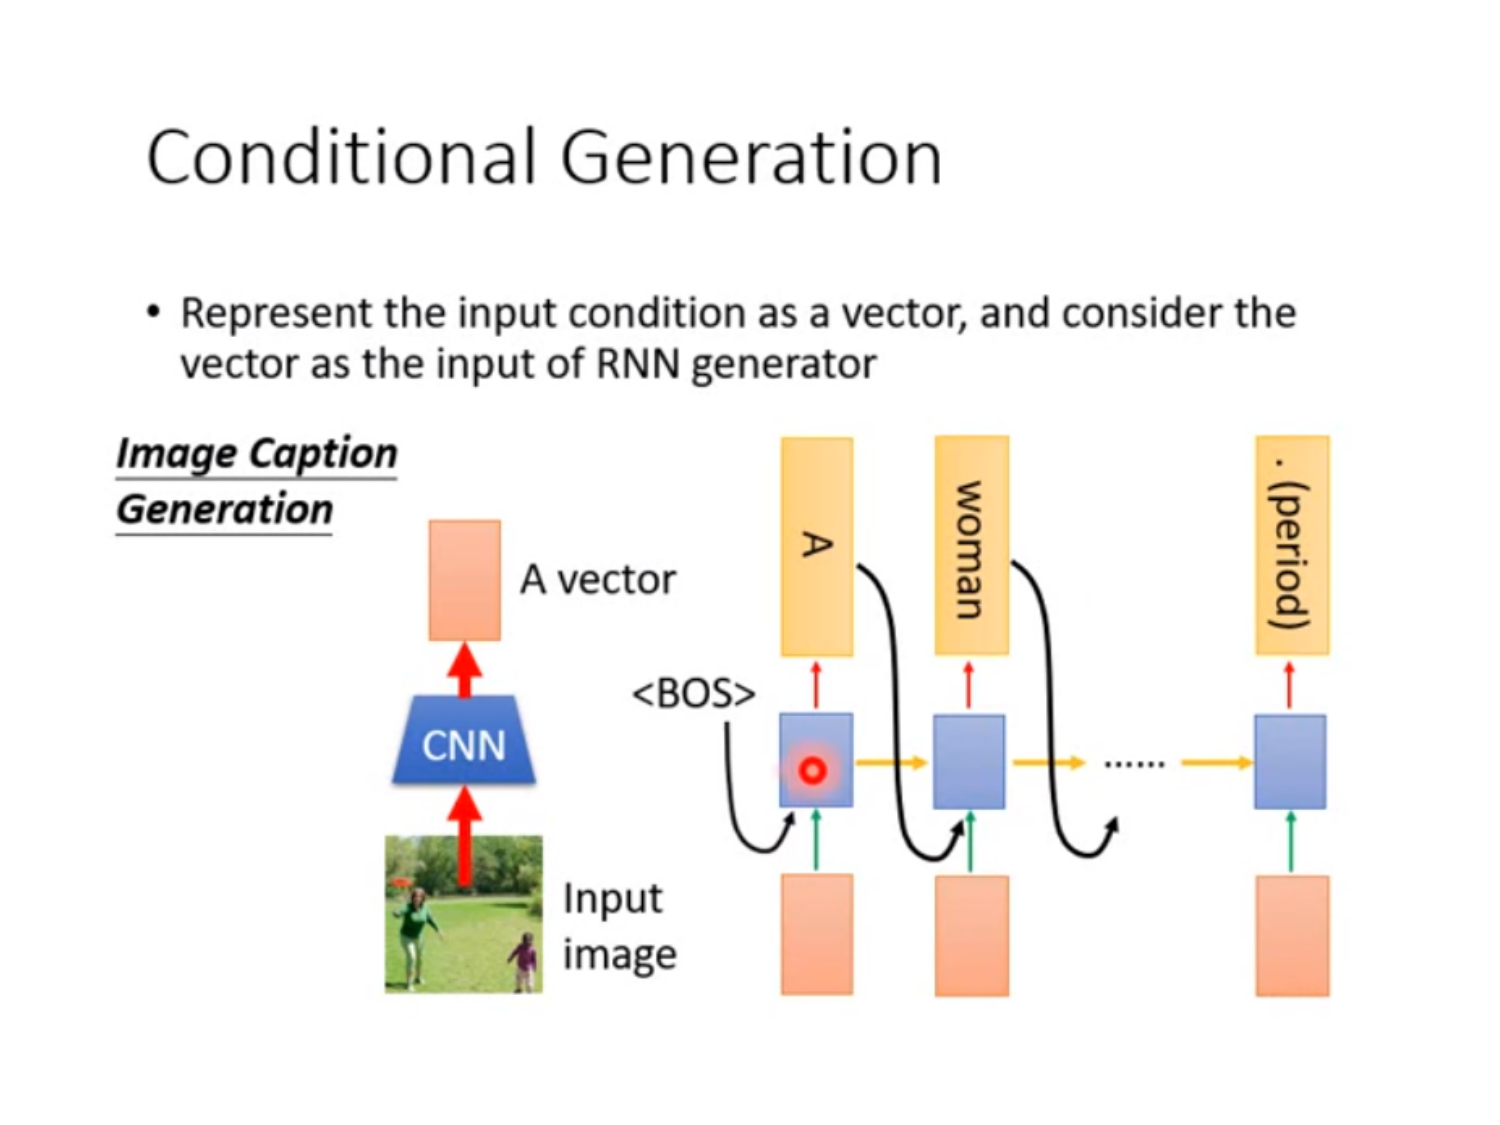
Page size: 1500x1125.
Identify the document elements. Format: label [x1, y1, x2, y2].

picture [64, 89, 1398, 1024]
